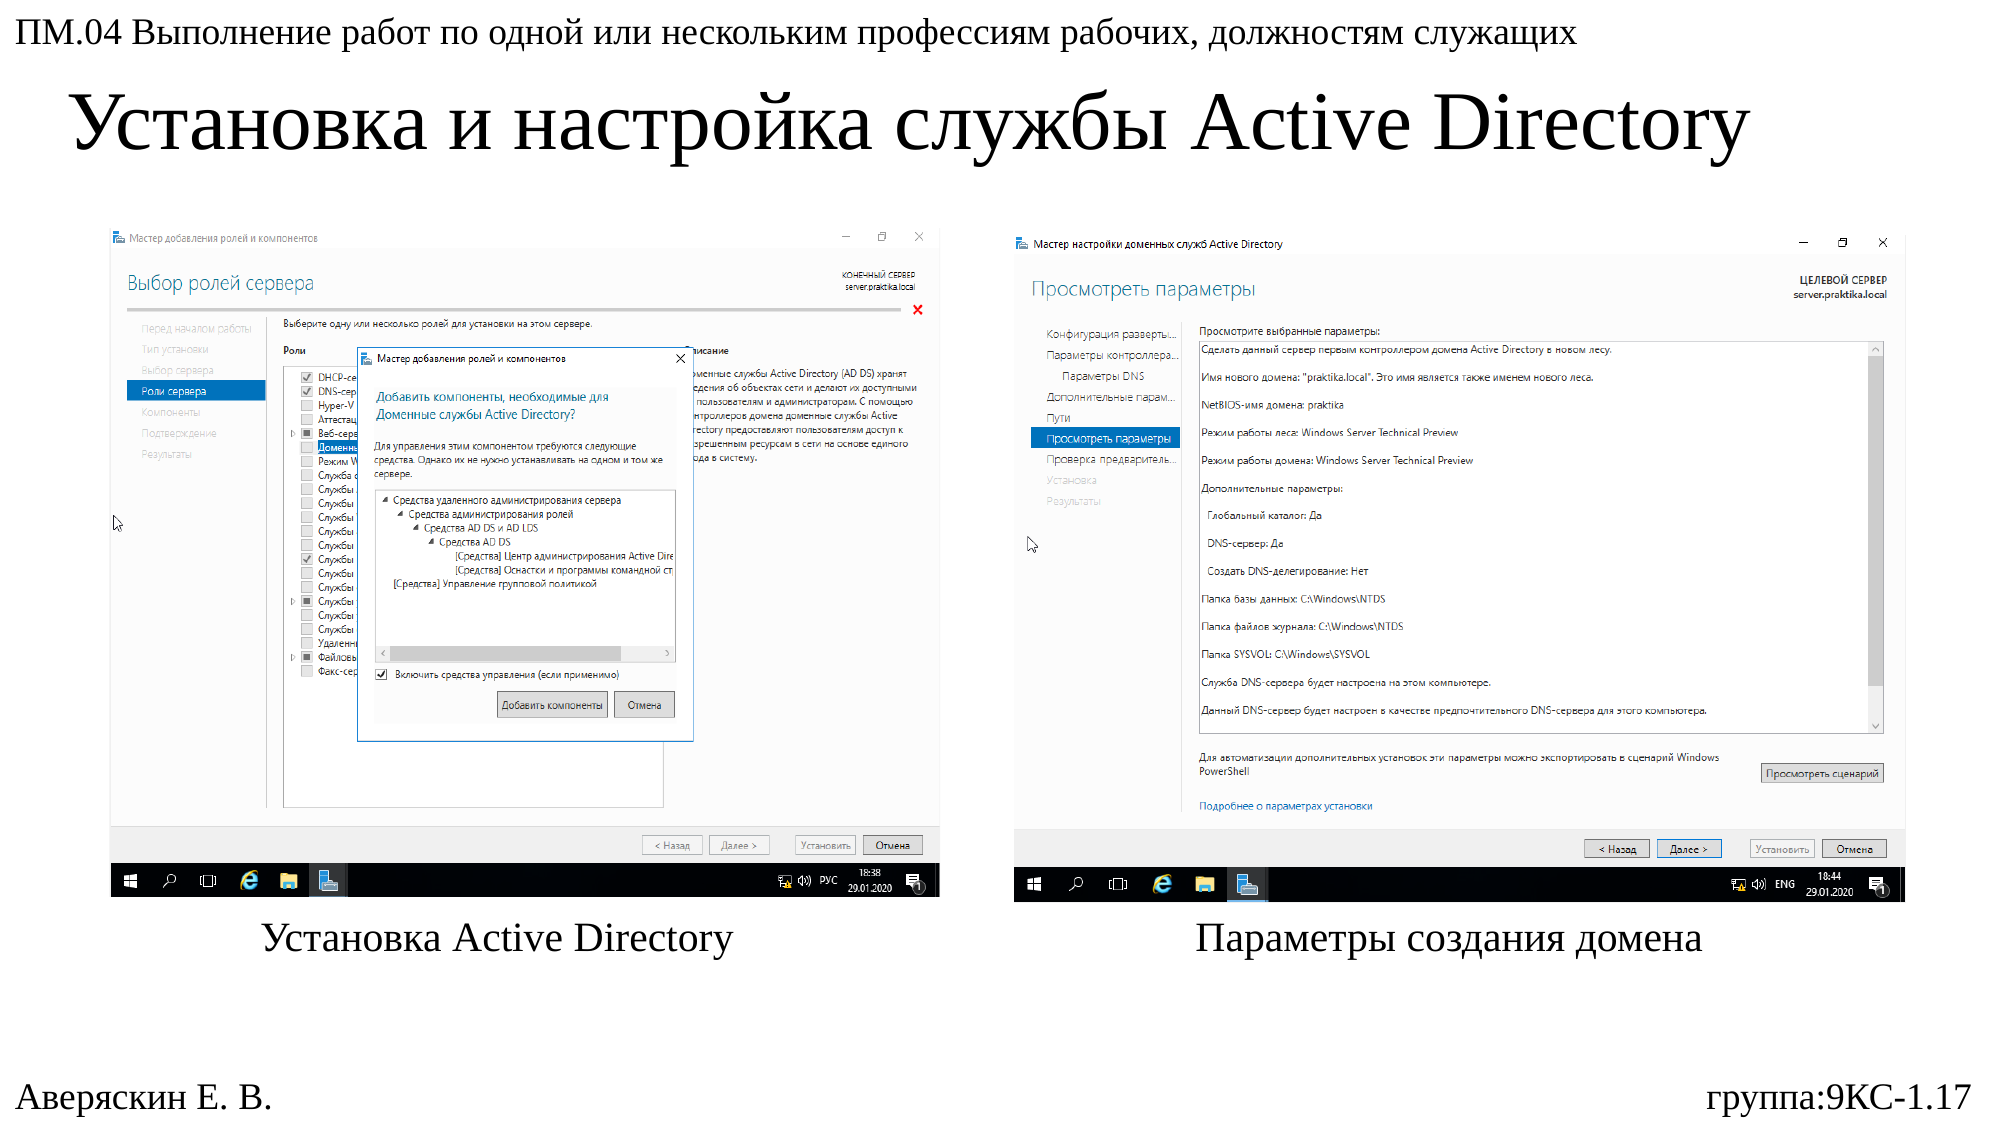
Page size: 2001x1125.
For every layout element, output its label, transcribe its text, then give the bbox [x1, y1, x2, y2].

text_box Параметры создания домена [1180, 903, 1740, 968]
text_box Аверяскин Е. В. группа:9КС-1.17 [0, 1064, 2000, 1125]
picture [1014, 235, 1906, 903]
text_box Установка и настройка службы Active Directory [51, 40, 1846, 205]
picture [109, 228, 941, 897]
text_box ПМ.04 Выполнение работ по одной или нескольким профессиям рабочих, должностям служащих [0, 0, 2000, 60]
text_box Установка Active Directory [245, 902, 804, 968]
